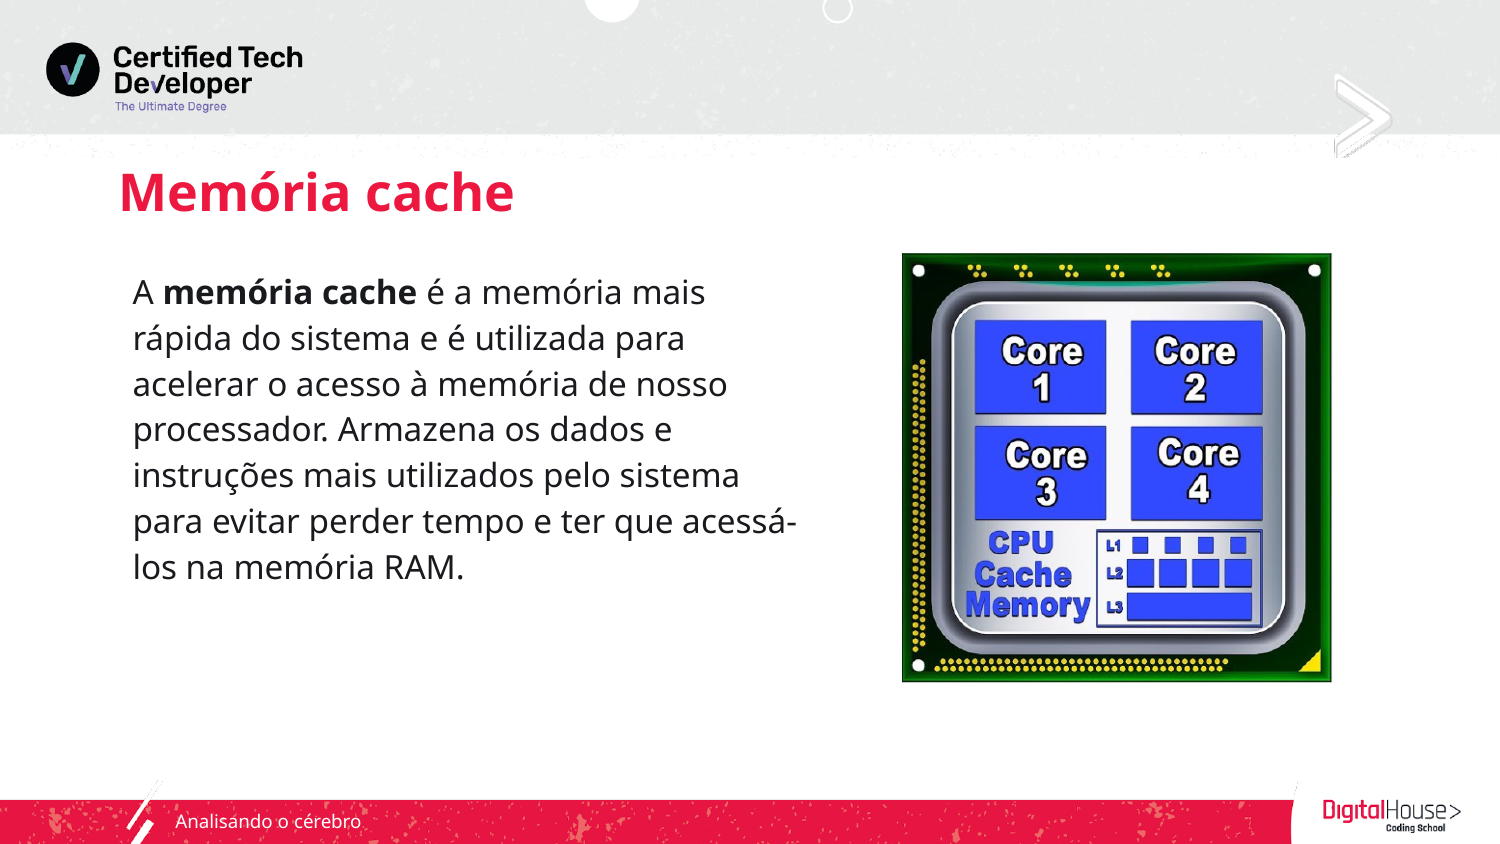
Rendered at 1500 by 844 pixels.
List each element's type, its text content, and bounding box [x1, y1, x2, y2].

text_box A memória cache é a memória mais rápida do sistema e é utilizada para acelerar o acesso à memória de nosso processador. Armazena os dados e instruções mais utilizados pelo sistema para evitar perder tempo e ter que acessá-los na memória RAM. [117, 250, 826, 647]
picture [0, 0, 1500, 158]
picture [902, 252, 1333, 684]
title Memória cache [103, 143, 1382, 238]
picture [0, 780, 1500, 844]
